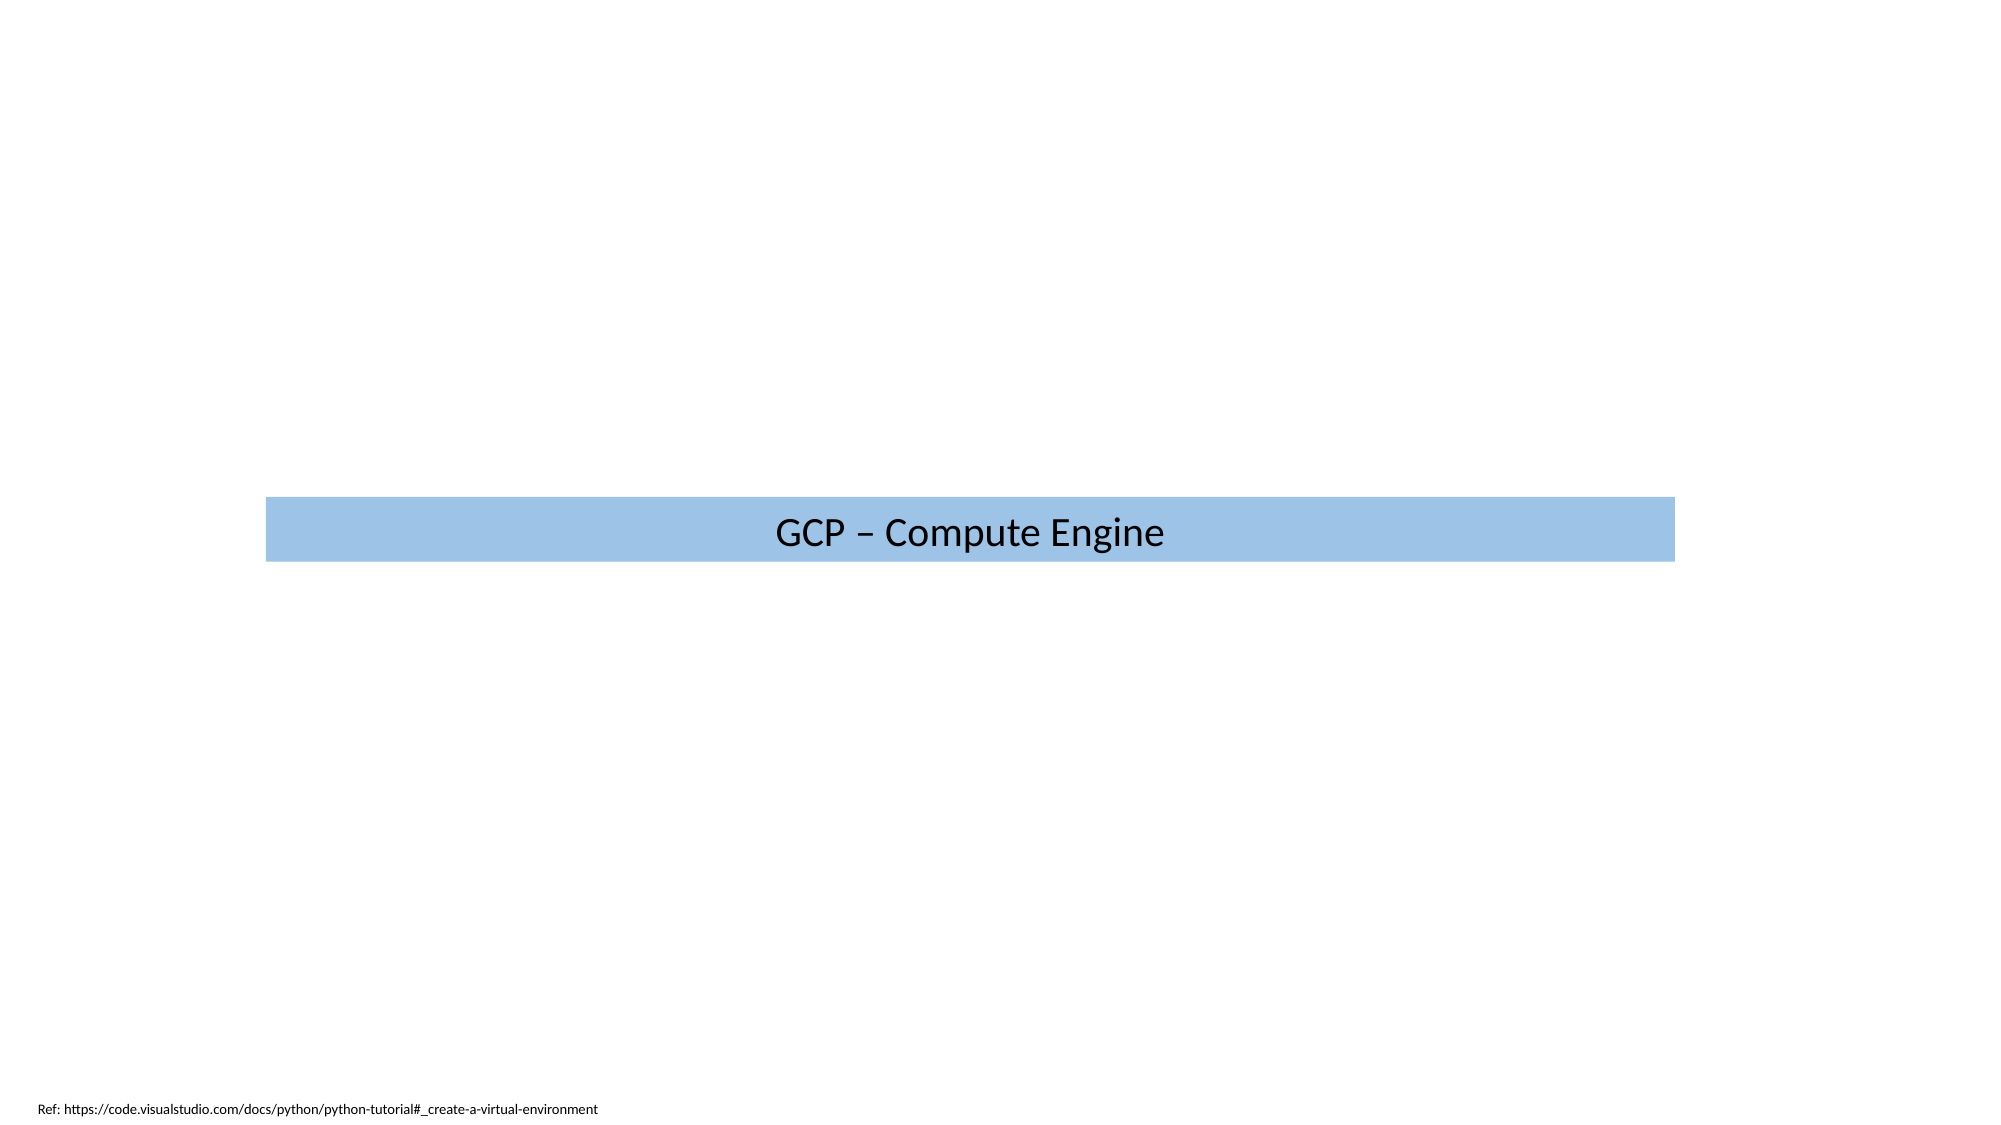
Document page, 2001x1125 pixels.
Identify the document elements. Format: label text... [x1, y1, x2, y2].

text_box GCP – Compute Engine [265, 496, 1675, 562]
text_box Ref: https://code.visualstudio.com/docs/python/python-tutorial#_create-a-virtual-environment [23, 1092, 1024, 1125]
